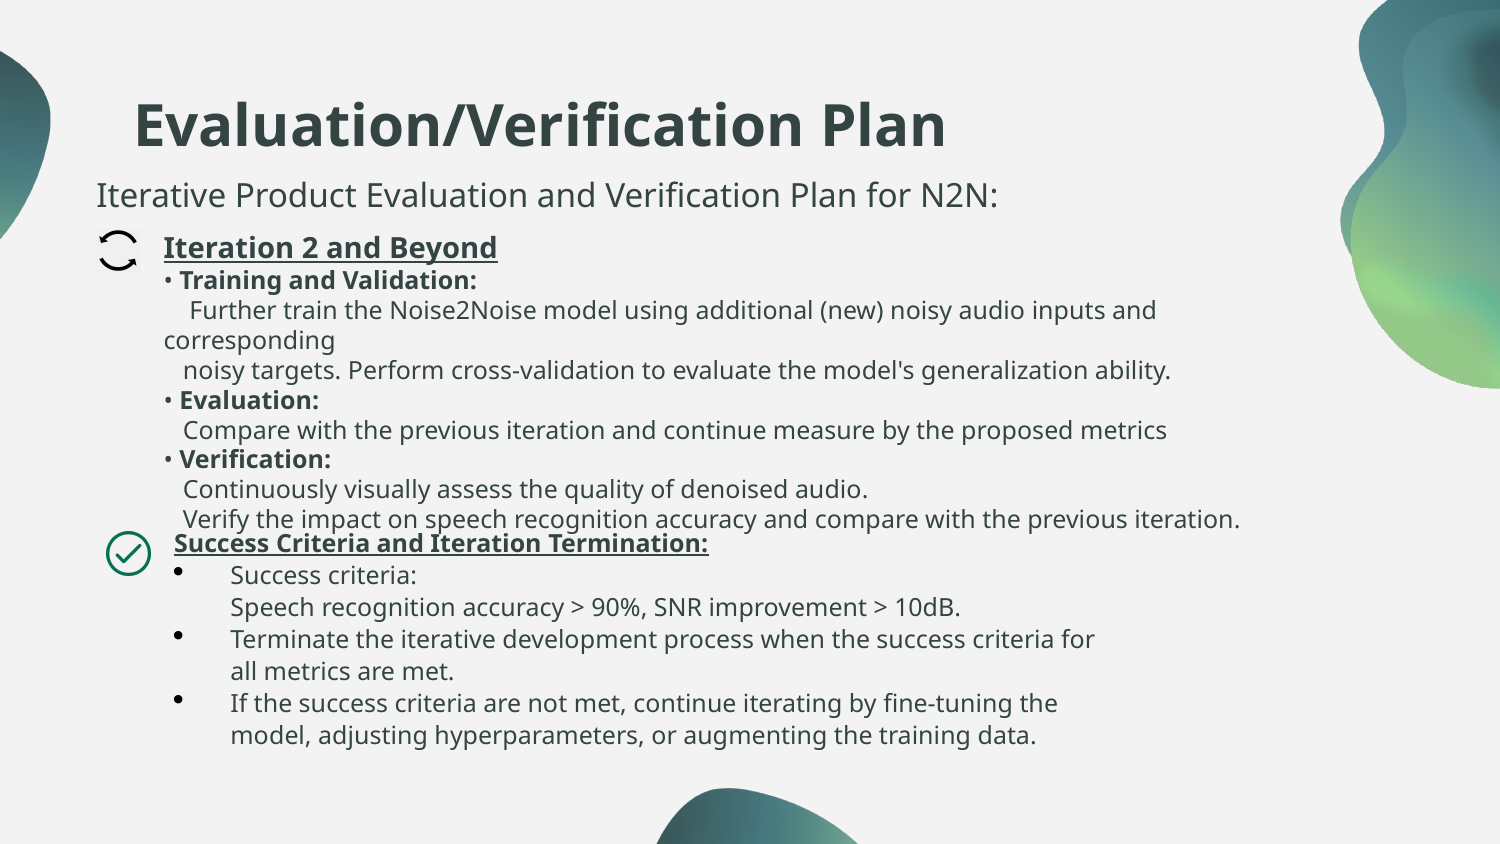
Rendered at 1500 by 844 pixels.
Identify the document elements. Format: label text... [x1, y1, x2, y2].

picture [1254, 0, 1500, 435]
text_box Iterative Product Evaluation and Verification Plan for N2N: [81, 166, 1015, 257]
picture [635, 804, 901, 844]
title Evaluation/Verification Plan [118, 72, 1382, 177]
text_box Iteration 2 and Beyond • Training and Validation: Further train the Noise2Noise model using additional (new) noisy audio inputs and corresponding noisy targets. Perform cross-validation to evaluate the model's generalization ability. • Evaluation: Compare with the previous iteration and continue measure by the proposed metrics • Verification: Continuously visually assess the quality of denoised audio. Verify the impact on speech recognition accuracy and compare with the previous iteration. [148, 222, 1352, 572]
picture [95, 227, 141, 273]
picture [0, 29, 51, 294]
text_box Success Criteria and Iteration Termination: Success criteria: Speech recognition accuracy > 90%, SNR improvement > 10dB. Terminate the iterative development process when the success criteria for all metrics are met. If the success criteria are not met, continue iterating by fine-tuning the model, adjusting hyperparameters, or augmenting the training data. [159, 572, 1142, 804]
picture [105, 531, 151, 576]
